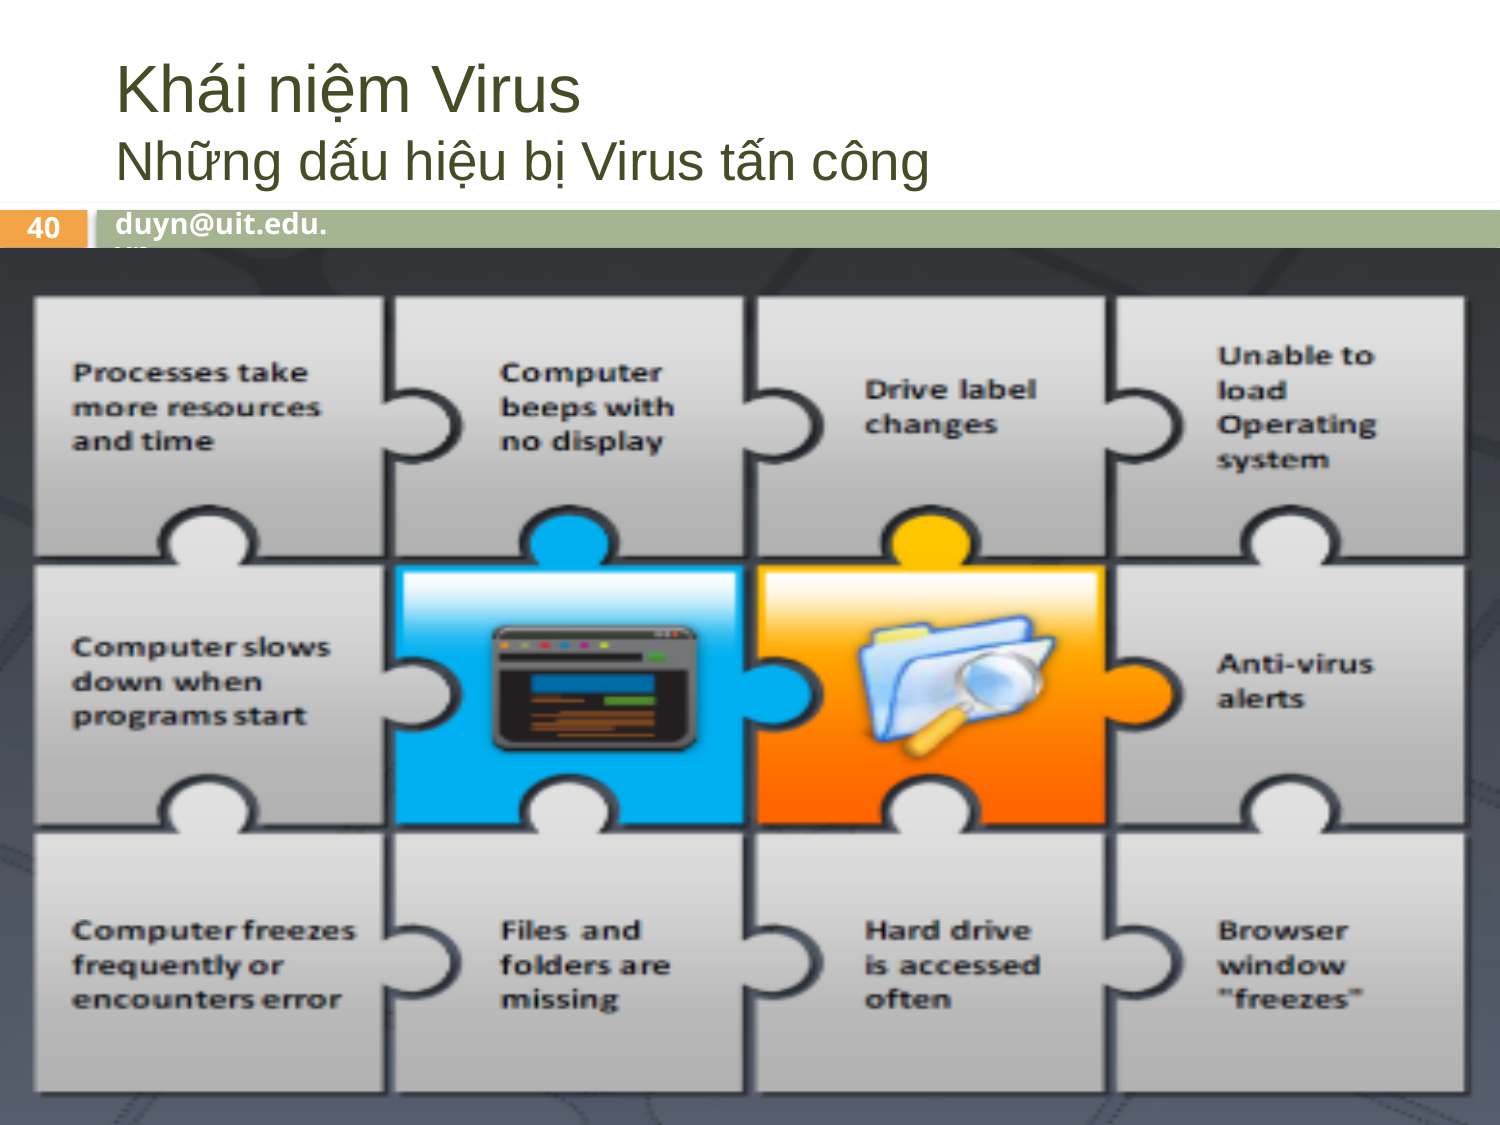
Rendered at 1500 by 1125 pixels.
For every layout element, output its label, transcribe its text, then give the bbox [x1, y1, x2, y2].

footer duyn@uit.edu.vn [100, 208, 351, 243]
picture [0, 248, 1500, 1125]
title Khái niệm Virus Những dấu hiệu bị Virus tấn công [100, 37, 1438, 200]
slide_number 40 [0, 208, 88, 248]
